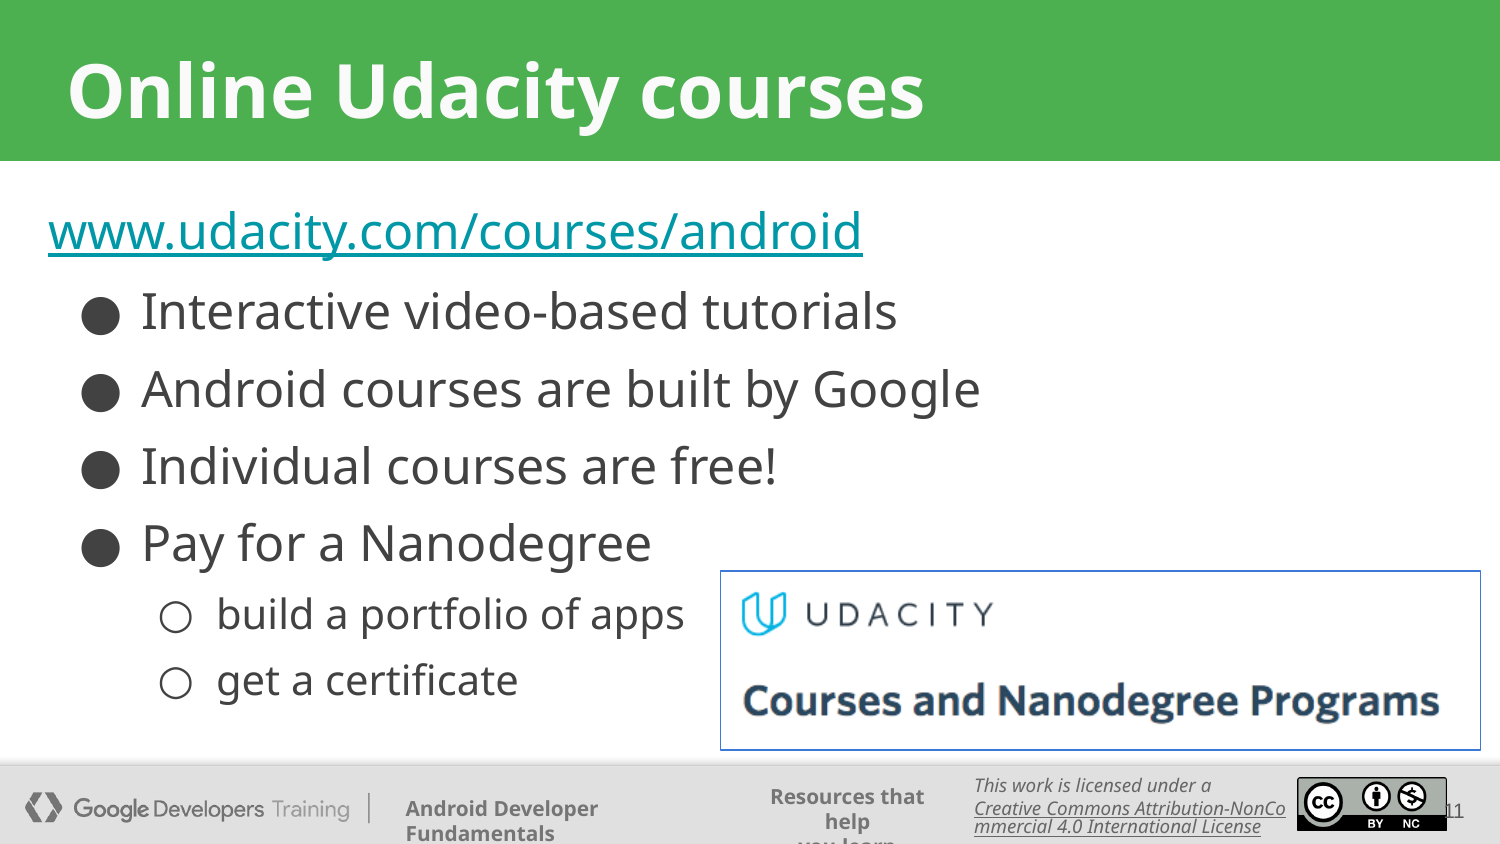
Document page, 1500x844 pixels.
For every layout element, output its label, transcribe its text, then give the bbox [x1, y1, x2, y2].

slide_number ‹#› [1389, 777, 1480, 842]
text_box www.udacity.com/courses/android [33, 174, 960, 269]
picture [0, 161, 1500, 844]
title Online Udacity courses [51, 28, 1449, 122]
list Interactive video-based tutorials Android courses are built by Google Individual courses are free! Pay for a Nanodegree build a portfolio of apps get a certificate [51, 255, 1449, 719]
